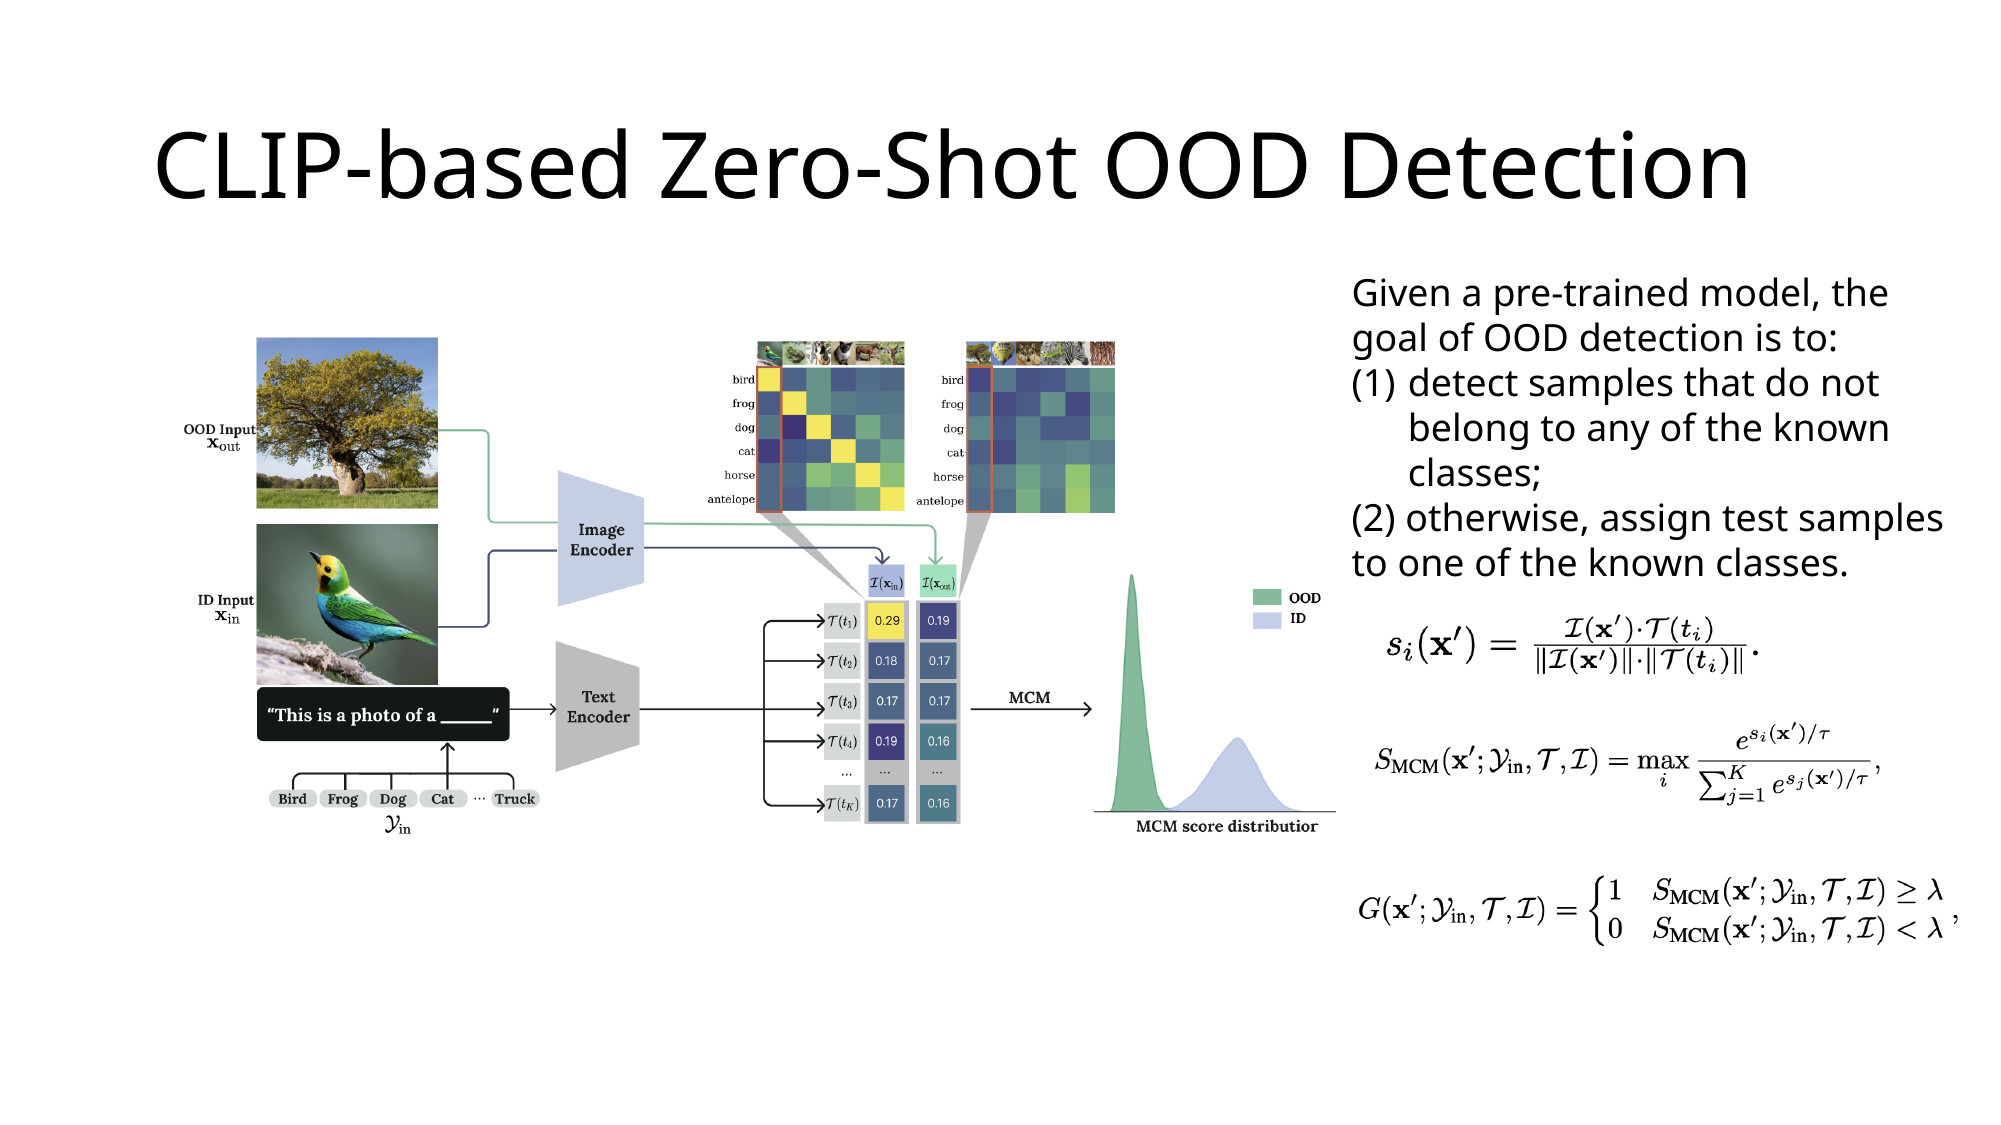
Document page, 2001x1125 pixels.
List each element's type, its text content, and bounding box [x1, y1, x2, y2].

picture [1377, 609, 1783, 698]
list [136, 276, 1379, 846]
title CLIP-based Zero-Shot OOD Detection [137, 59, 1863, 276]
text_box Given a pre-trained model, the goal of OOD detection is to: detect samples that do not belong to any of the known classes; (2) otherwise, assign test samples to one of the known classes. [1336, 261, 1985, 591]
picture [1316, 716, 2000, 964]
